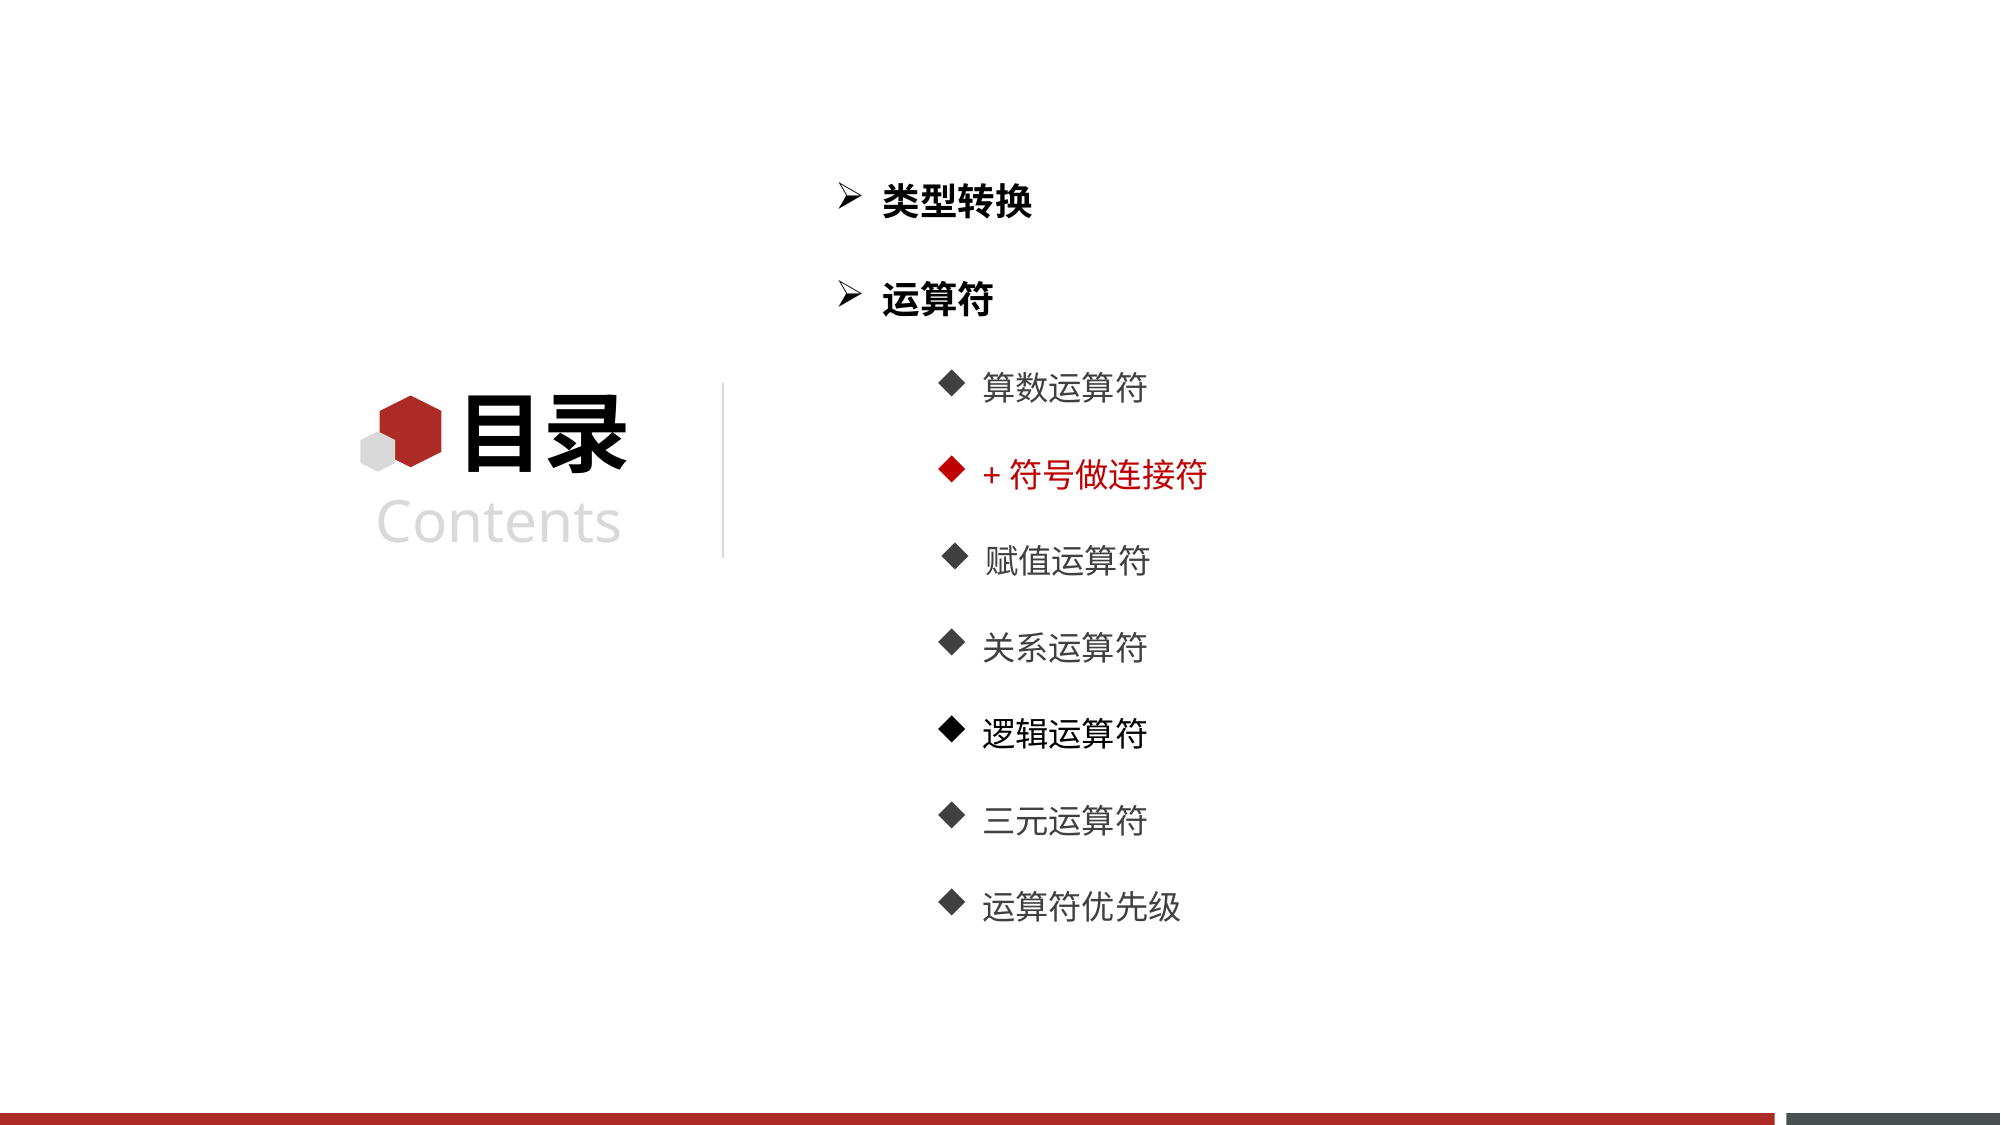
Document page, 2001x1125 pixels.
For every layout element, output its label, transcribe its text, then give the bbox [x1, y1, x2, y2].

text_box 类型转换 运算符 算数运算符 +符号做连接符 赋值运算符 关系运算符 逻辑运算符 三元运算符 运算符优先级 [820, 125, 1821, 934]
